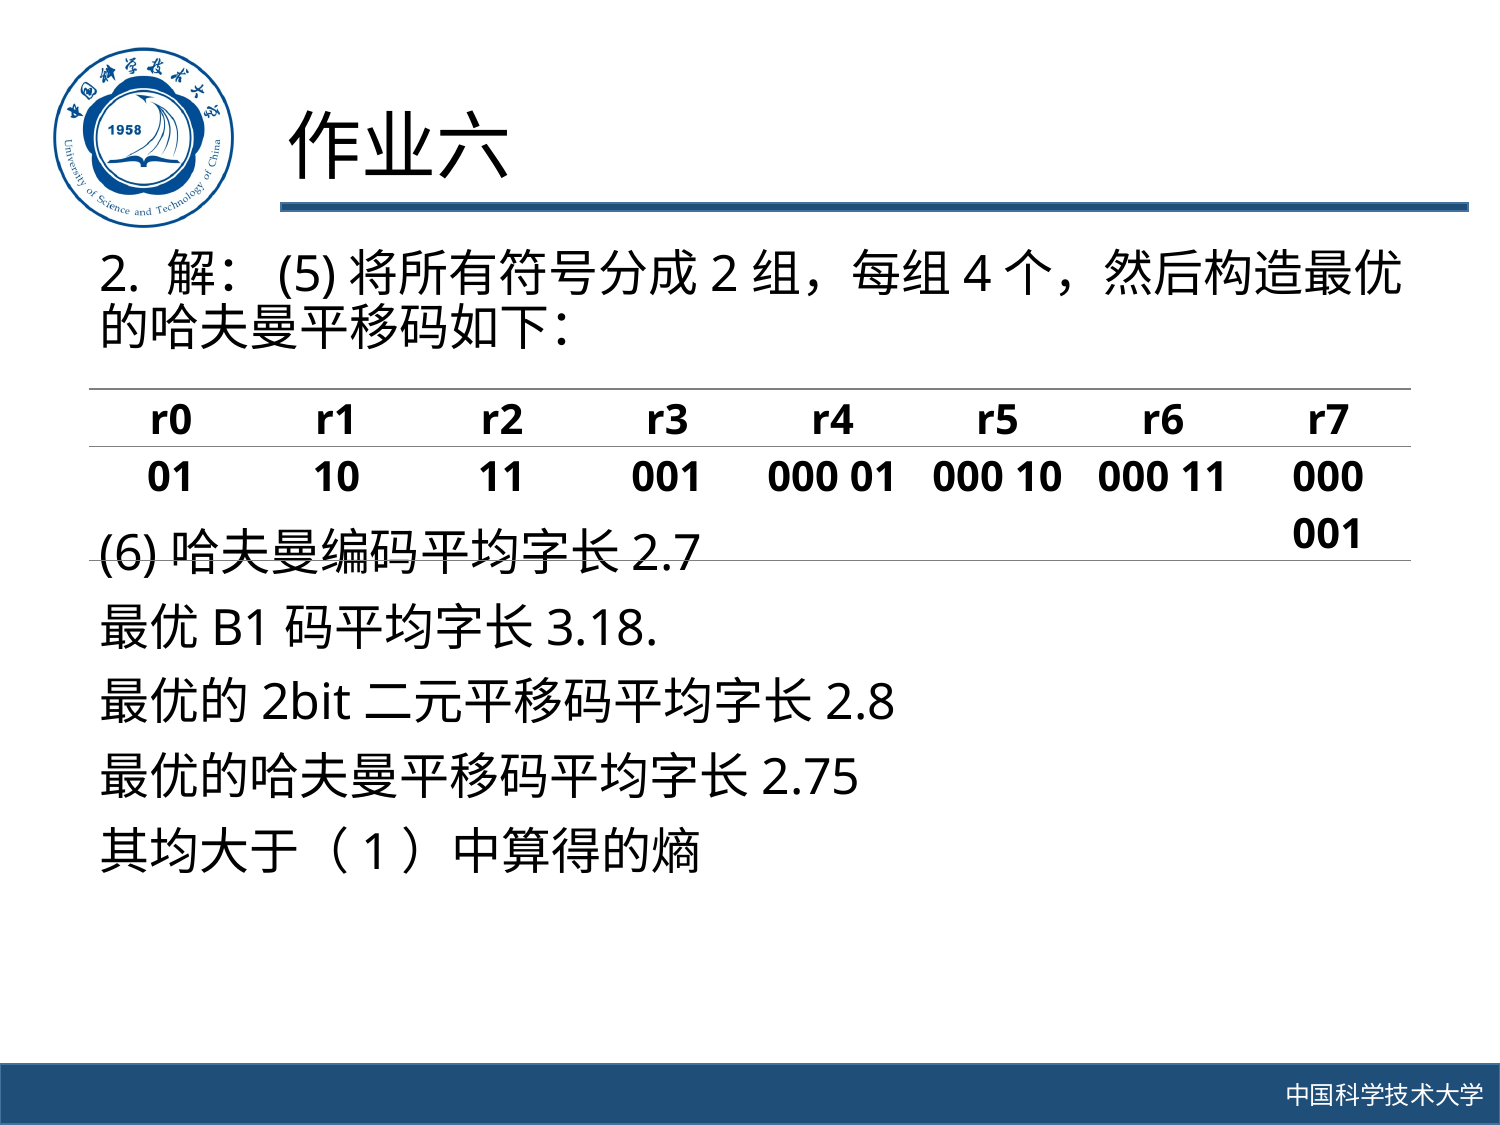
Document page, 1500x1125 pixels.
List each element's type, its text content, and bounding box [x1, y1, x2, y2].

table_header r4 [750, 390, 915, 446]
table_header r7 [1246, 390, 1411, 446]
table_header r1 [254, 390, 419, 446]
picture [49, 39, 234, 228]
table_cell 11 [419, 447, 585, 560]
title 作业六 [271, 95, 1469, 204]
table_cell 01 [89, 447, 254, 560]
table_cell 000 11 [1080, 447, 1246, 560]
table_cell 000 001 [1246, 447, 1411, 560]
list 2. 解：(5)将所有符号分成2组，每组4个，然后构造最优的哈夫曼平移码如下： (6)哈夫曼编码平均字长2.7 最优B1码平均字长3.18. 最优的2bit二元平移码平均字长2.8 最优的哈夫曼平移码平均字长2.75 其均大于（1）中算得的熵 [84, 241, 1454, 1046]
table_cell 000 10 [915, 447, 1080, 560]
table_cell 001 [585, 447, 750, 560]
table_header r3 [585, 390, 750, 446]
table_header r0 [89, 390, 254, 446]
table_cell 10 [254, 447, 419, 560]
table_header r6 [1080, 390, 1246, 446]
table_cell 000 01 [750, 447, 915, 560]
table_header r5 [915, 390, 1080, 446]
table_header r2 [419, 390, 585, 446]
